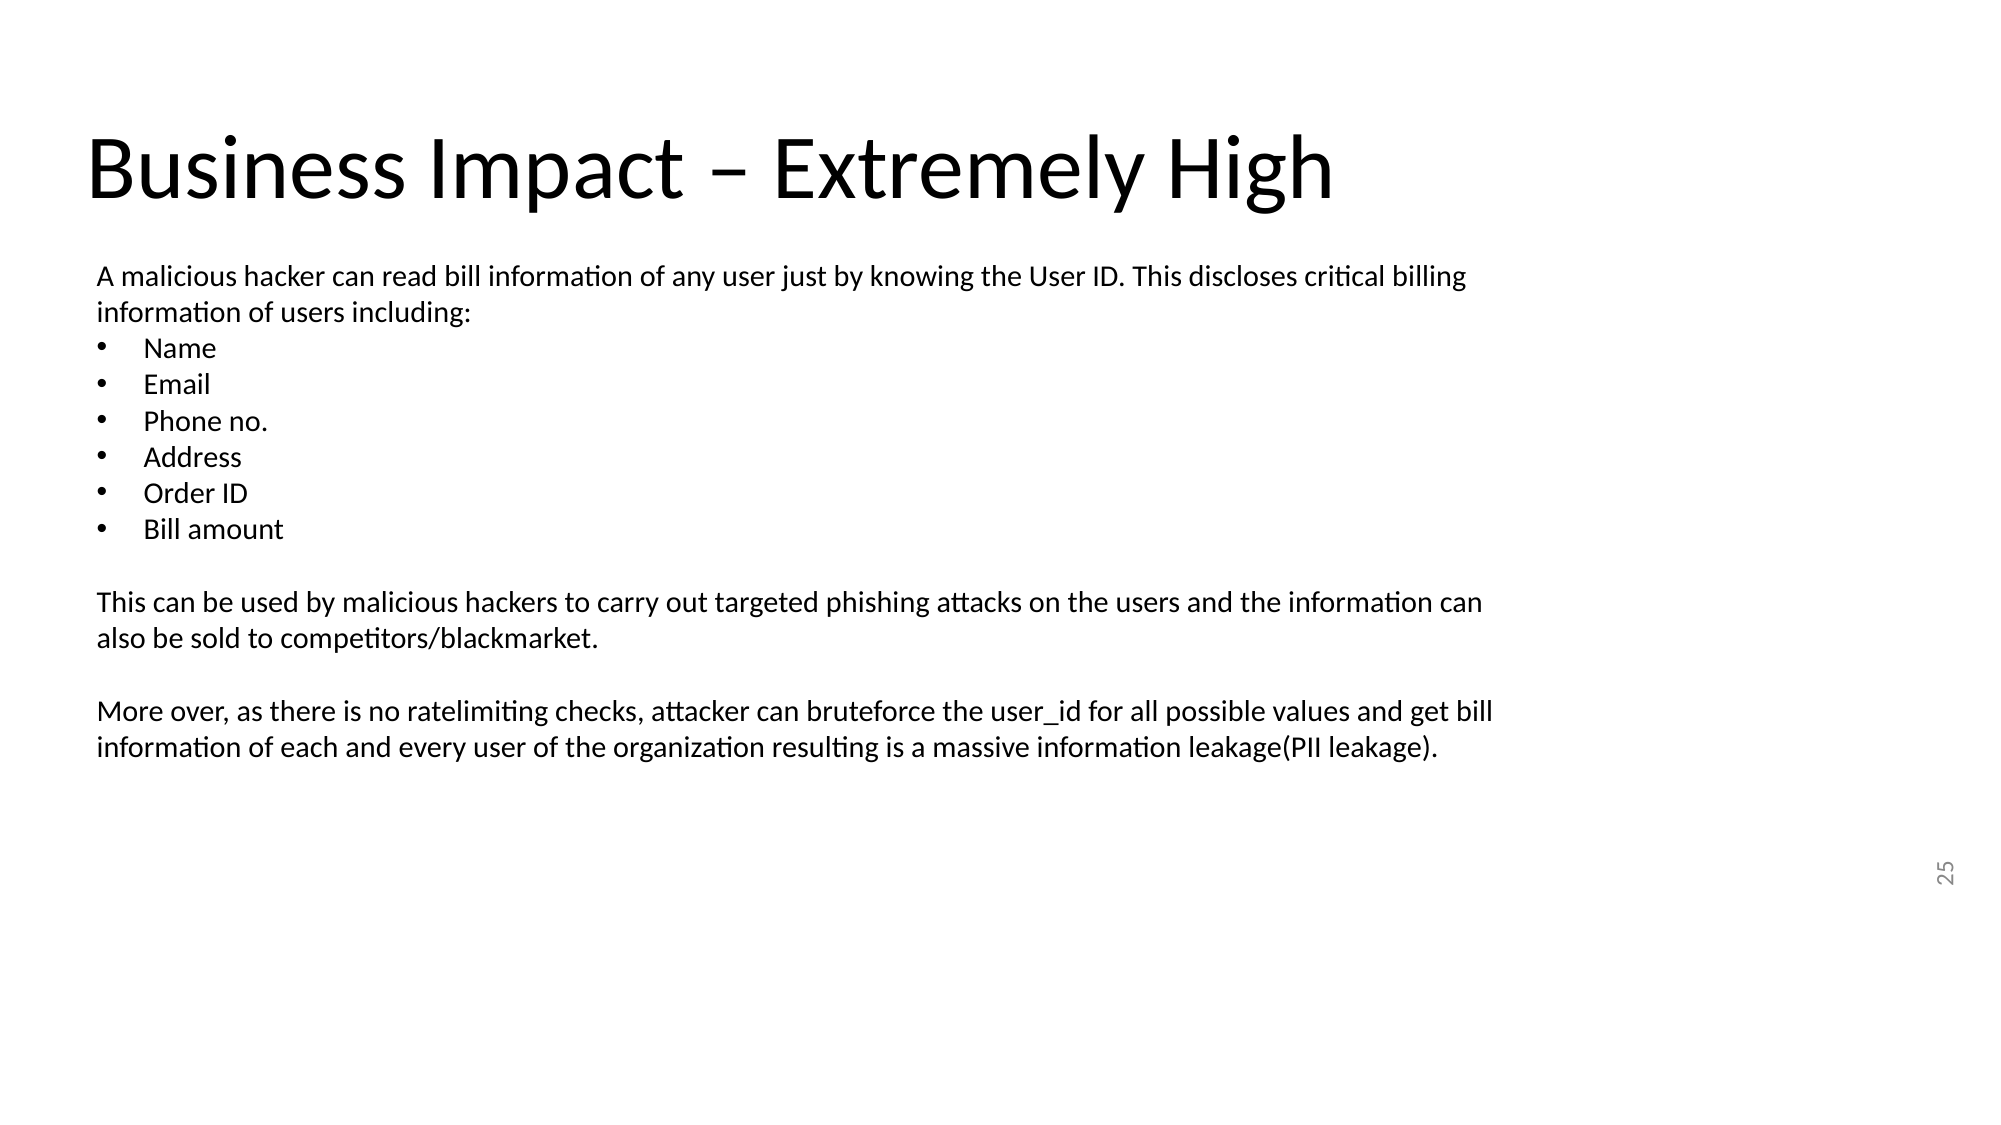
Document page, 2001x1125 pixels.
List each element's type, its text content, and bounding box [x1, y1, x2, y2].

title Business Impact – Extremely High [71, 90, 1380, 247]
text_box A malicious hacker can read bill information of any user just by knowing the User ID. This discloses critical billing information of users including: Name Email Phone no. Address Order ID Bill amount This can be used by malicious hackers to carry out targeted phishing attacks on the users and the information can also be sold to competitors/blackmarket. More over, as there is no ratelimiting checks, attacker can bruteforce the user_id for all possible values and get bill information of each and every user of the organization resulting is a massive information leakage(PII leakage). [89, 248, 1520, 923]
slide_number 25 [1906, 846, 1981, 1062]
